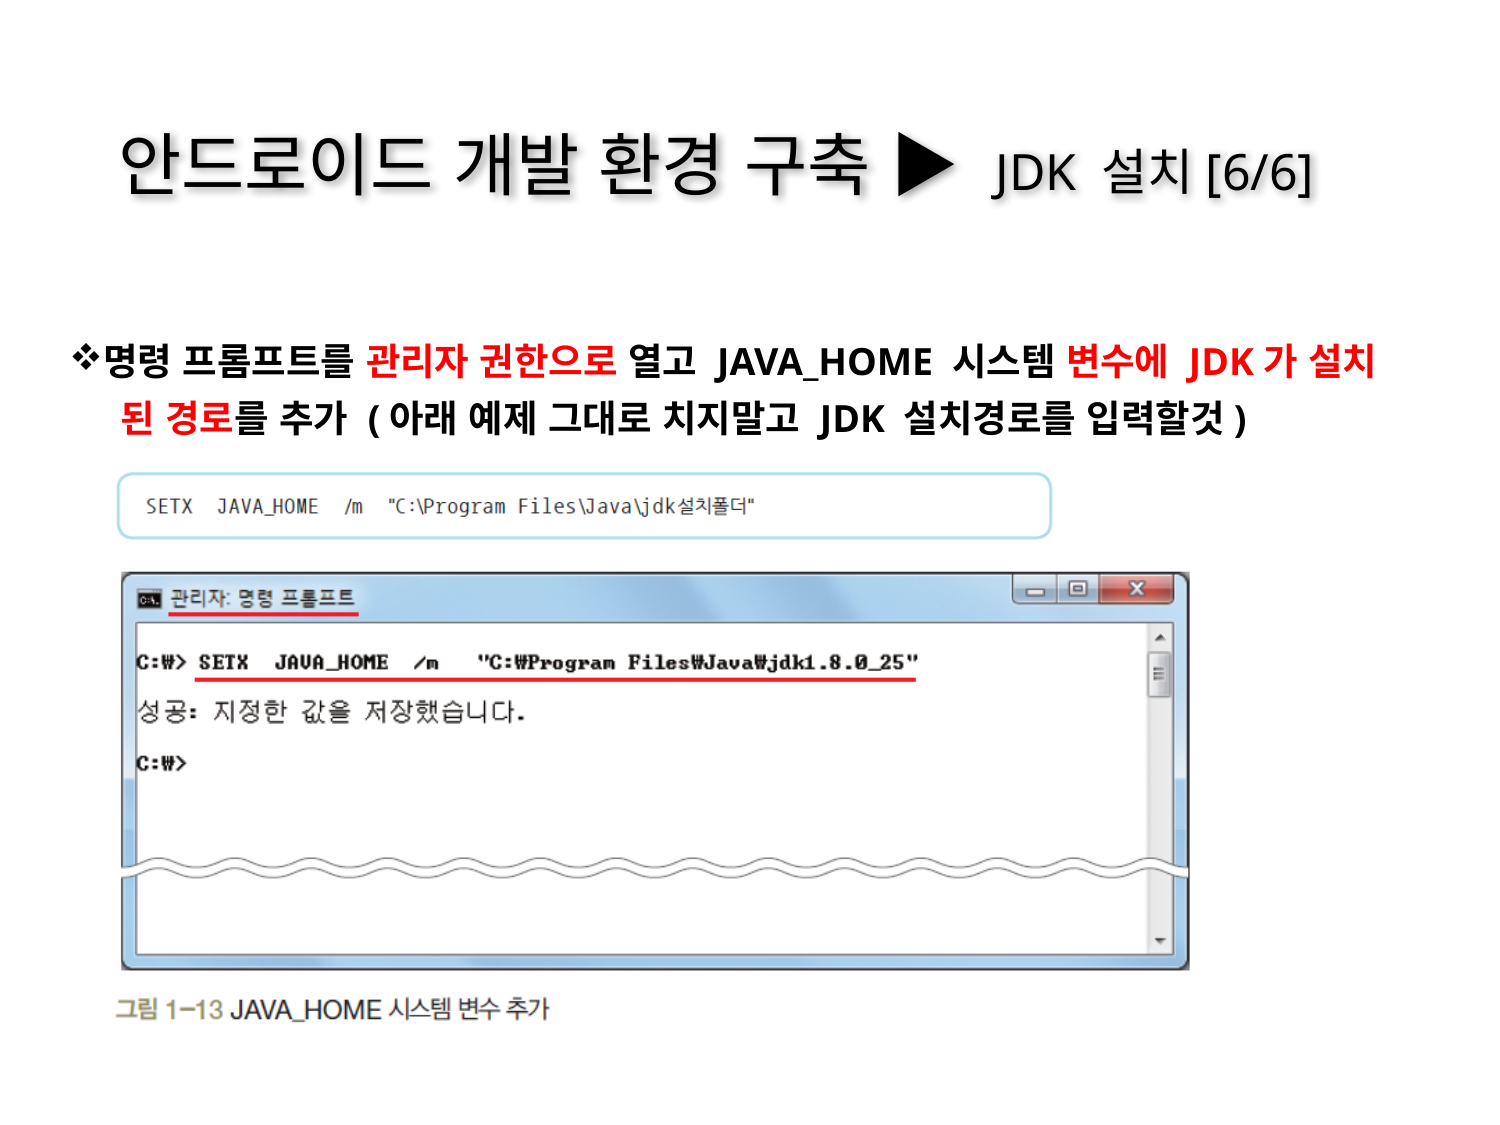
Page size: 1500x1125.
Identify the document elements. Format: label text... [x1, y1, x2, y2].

picture [115, 469, 1055, 542]
list 명령 프롬프트를 관리자 권한으로 열고 JAVA_HOME 시스템 변수에 JDK가 설치 된 경로를 추가 (아래 예제 그대로 치지말고 JDK 설치경로를 입력할것) [54, 336, 1500, 1050]
title 안드로이드 개발 환경 구축 ▶ JDK 설치[6/6] [103, 59, 1397, 278]
picture [112, 565, 1194, 1025]
